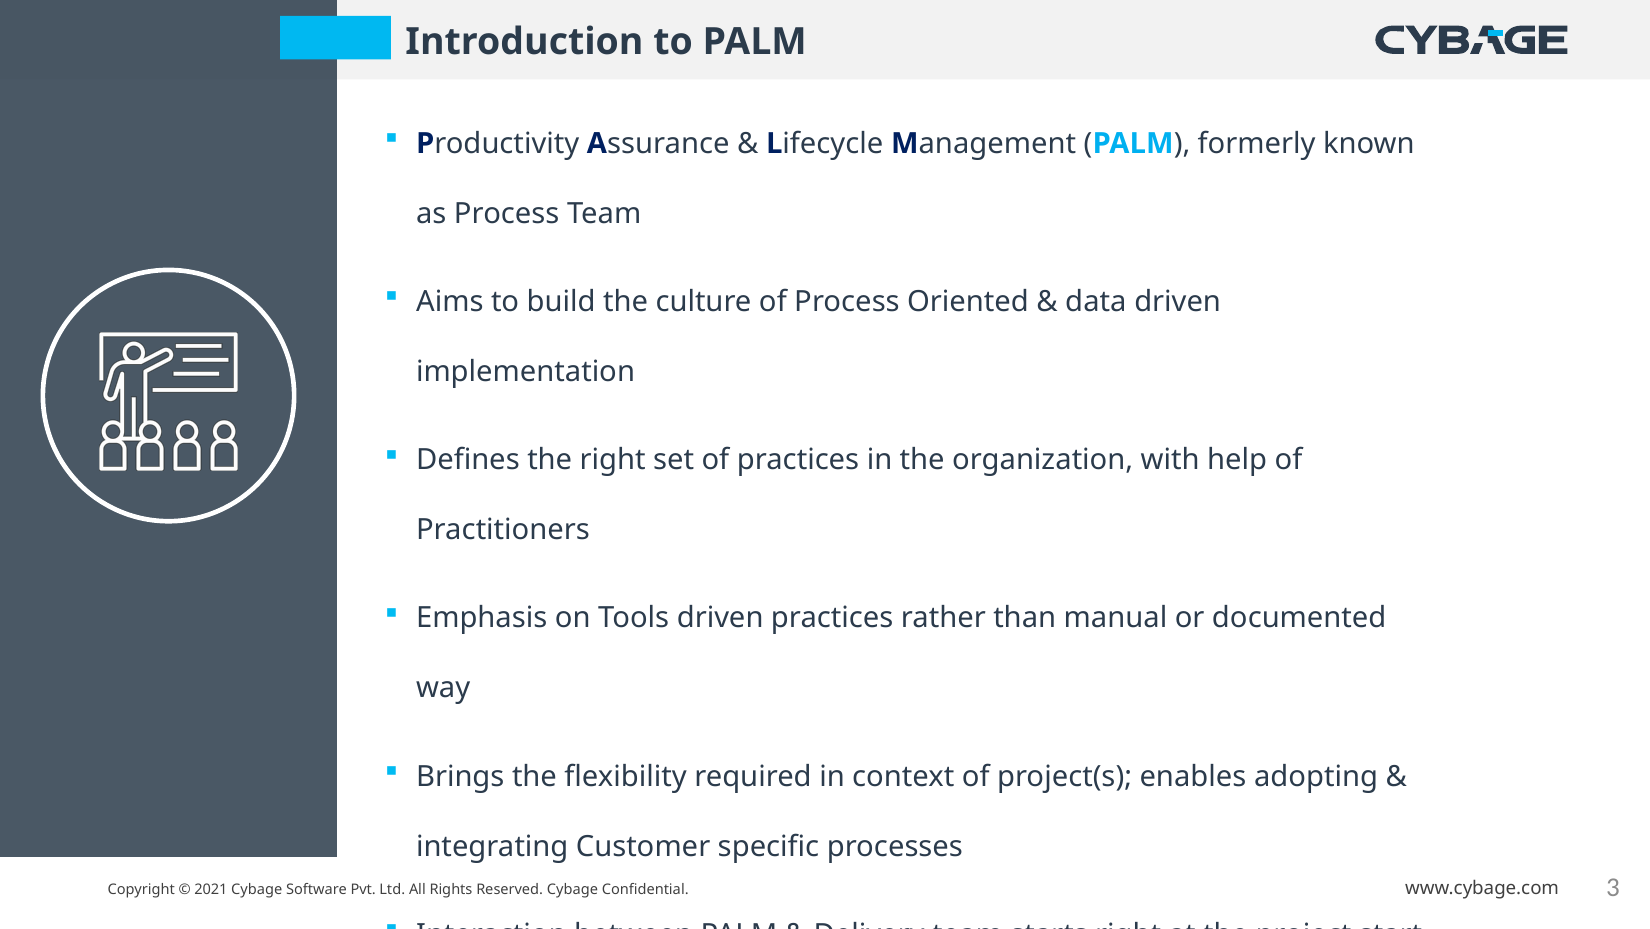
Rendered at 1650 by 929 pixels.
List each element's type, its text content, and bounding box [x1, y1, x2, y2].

text_box [278, 14, 388, 62]
text_box [0, 0, 339, 859]
text_box Productivity Assurance & Lifecycle Management (PALM), formerly known as Process Team Aims to build the culture of Process Oriented & data driven implementation Defines the right set of practices in the organization, with help of Practitioners Emphasis on Tools driven practices rather than manual or documented way Brings the flexibility required in context of project(s); enables adopting & integrating Customer specific processes Interaction between PALM & Delivery team starts right at the project start. [368, 81, 1452, 929]
text_box Introduction to PALM [388, 2, 1198, 78]
text_box [40, 267, 297, 524]
slide_number 3 [1567, 860, 1637, 910]
picture [99, 332, 238, 471]
